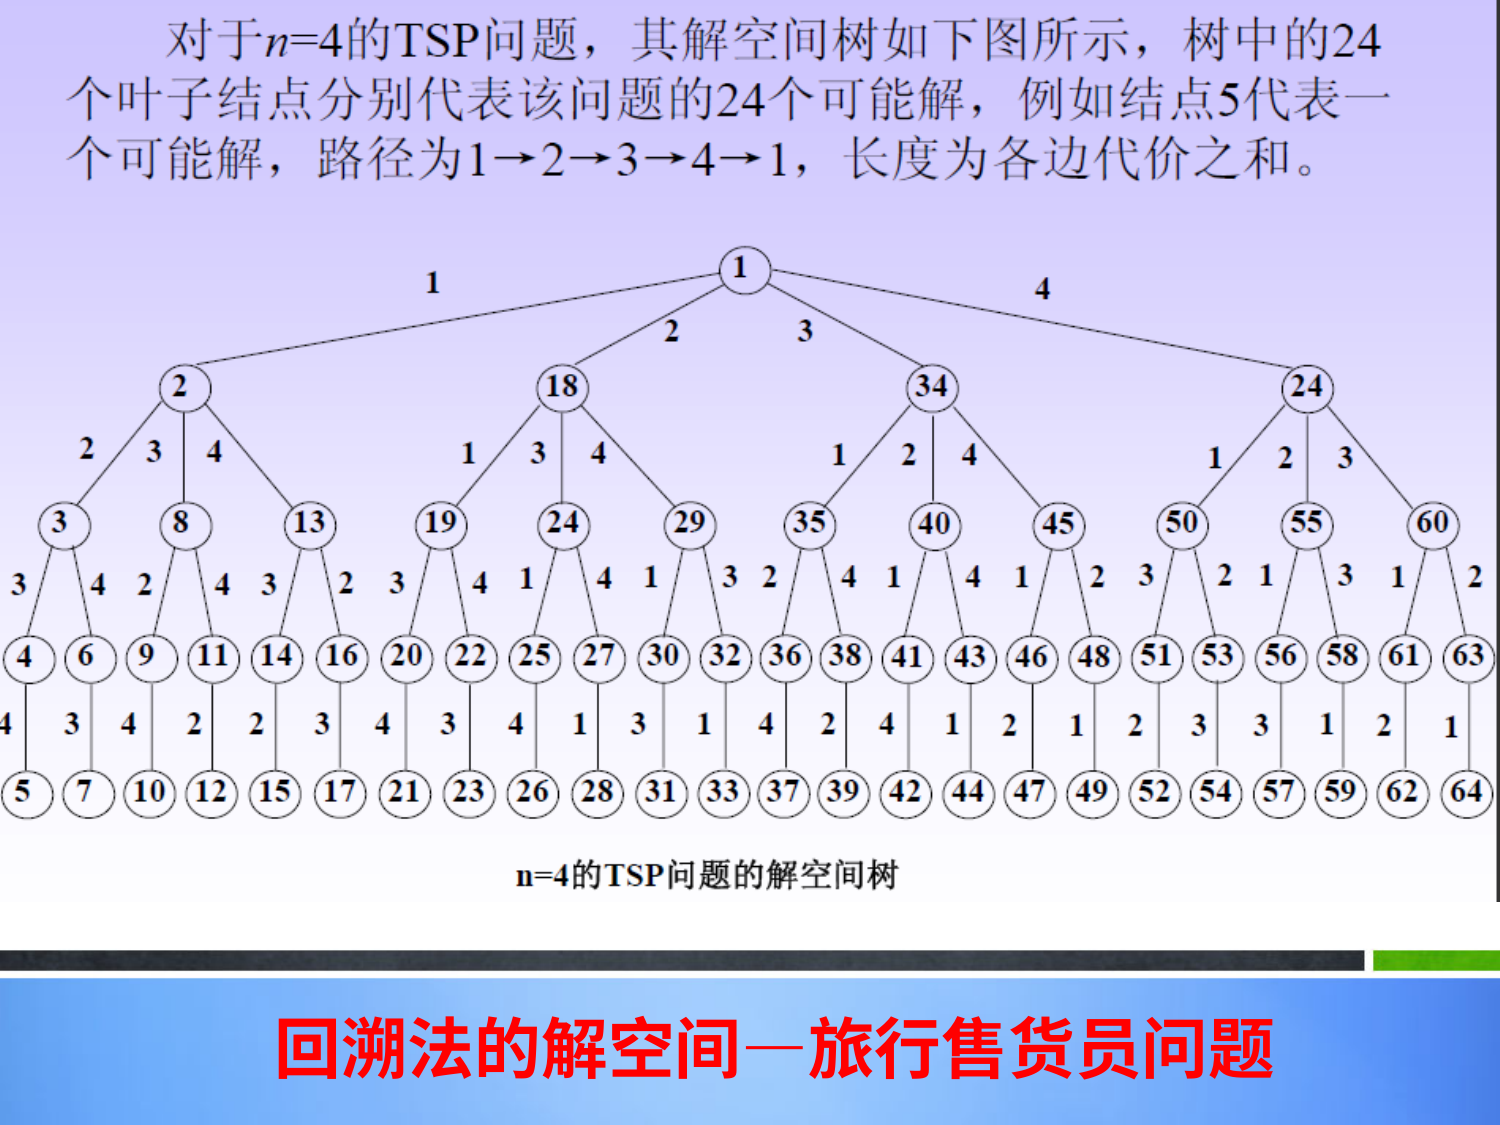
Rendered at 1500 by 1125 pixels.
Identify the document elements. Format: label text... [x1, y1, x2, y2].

title 回溯法的解空间—旅行售货员问题 [85, 987, 1465, 1101]
picture [0, 0, 1500, 1125]
